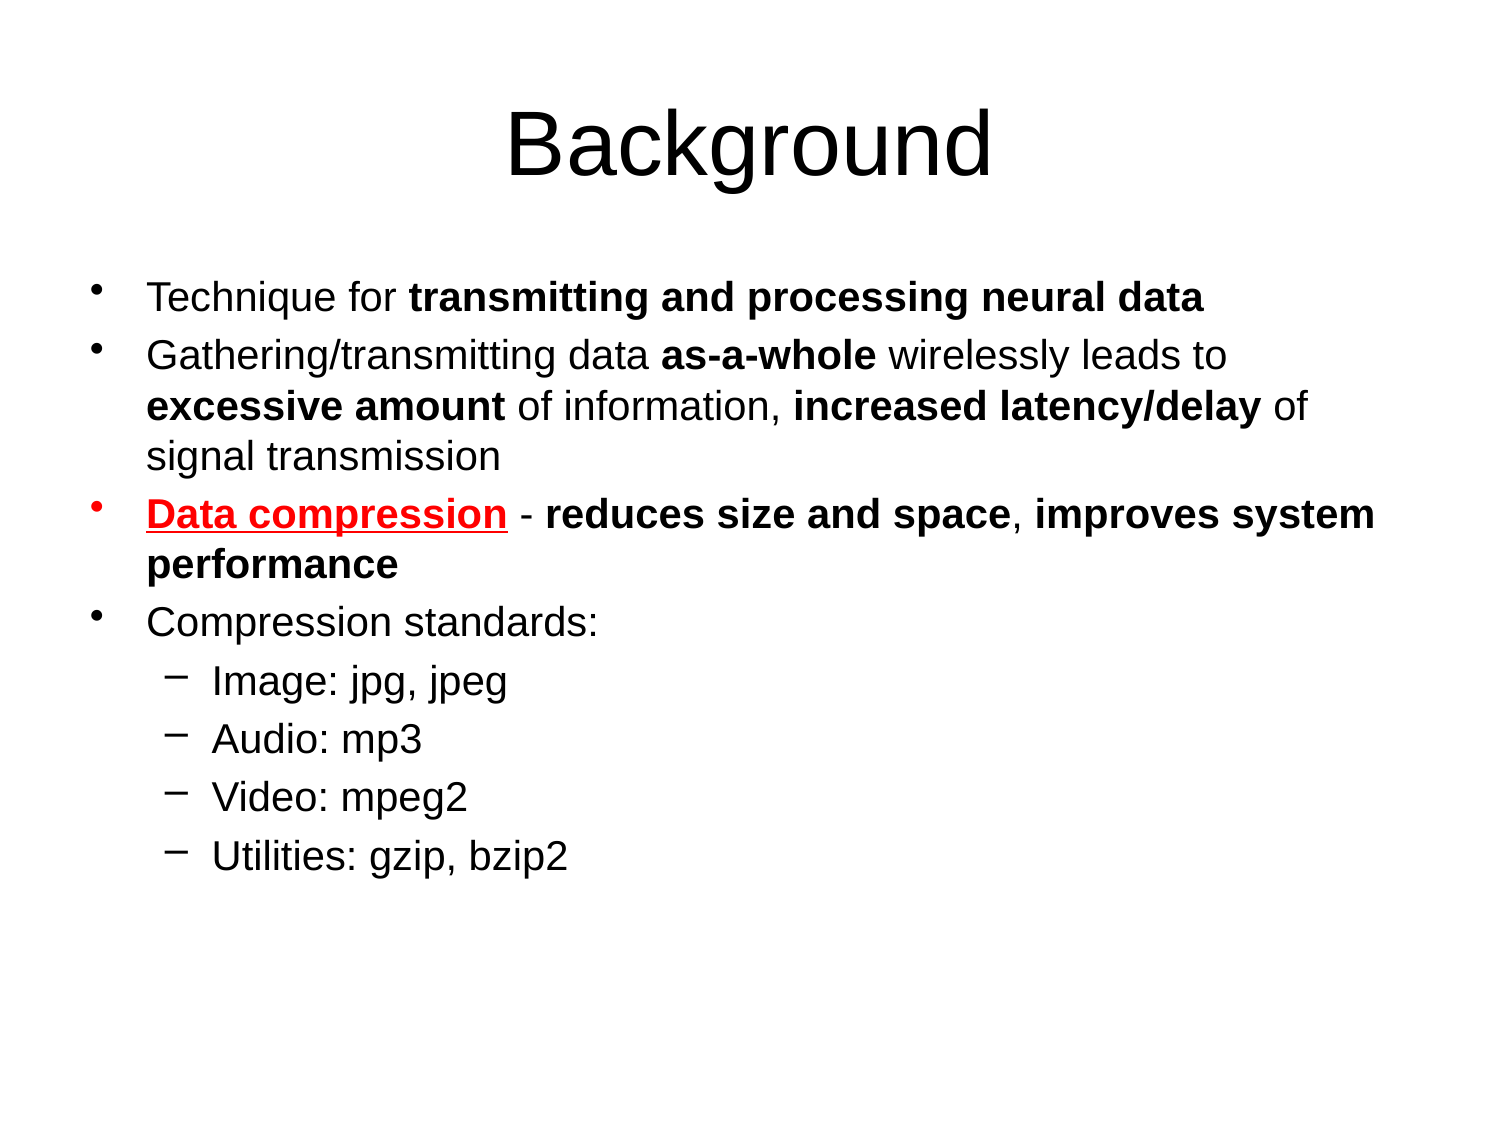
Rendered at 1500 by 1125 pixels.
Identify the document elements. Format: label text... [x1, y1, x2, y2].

title Background [74, 44, 1426, 233]
list Technique for transmitting and processing neural data Gathering/transmitting data as-a-whole wirelessly leads to excessive amount of information, increased latency/delay of signal transmission Data compression - reduces size and space, improves system performance Compression standards: Image: jpg, jpeg Audio: mp3 Video: mpeg2 Utilities: gzip, bzip2 [74, 262, 1426, 1006]
